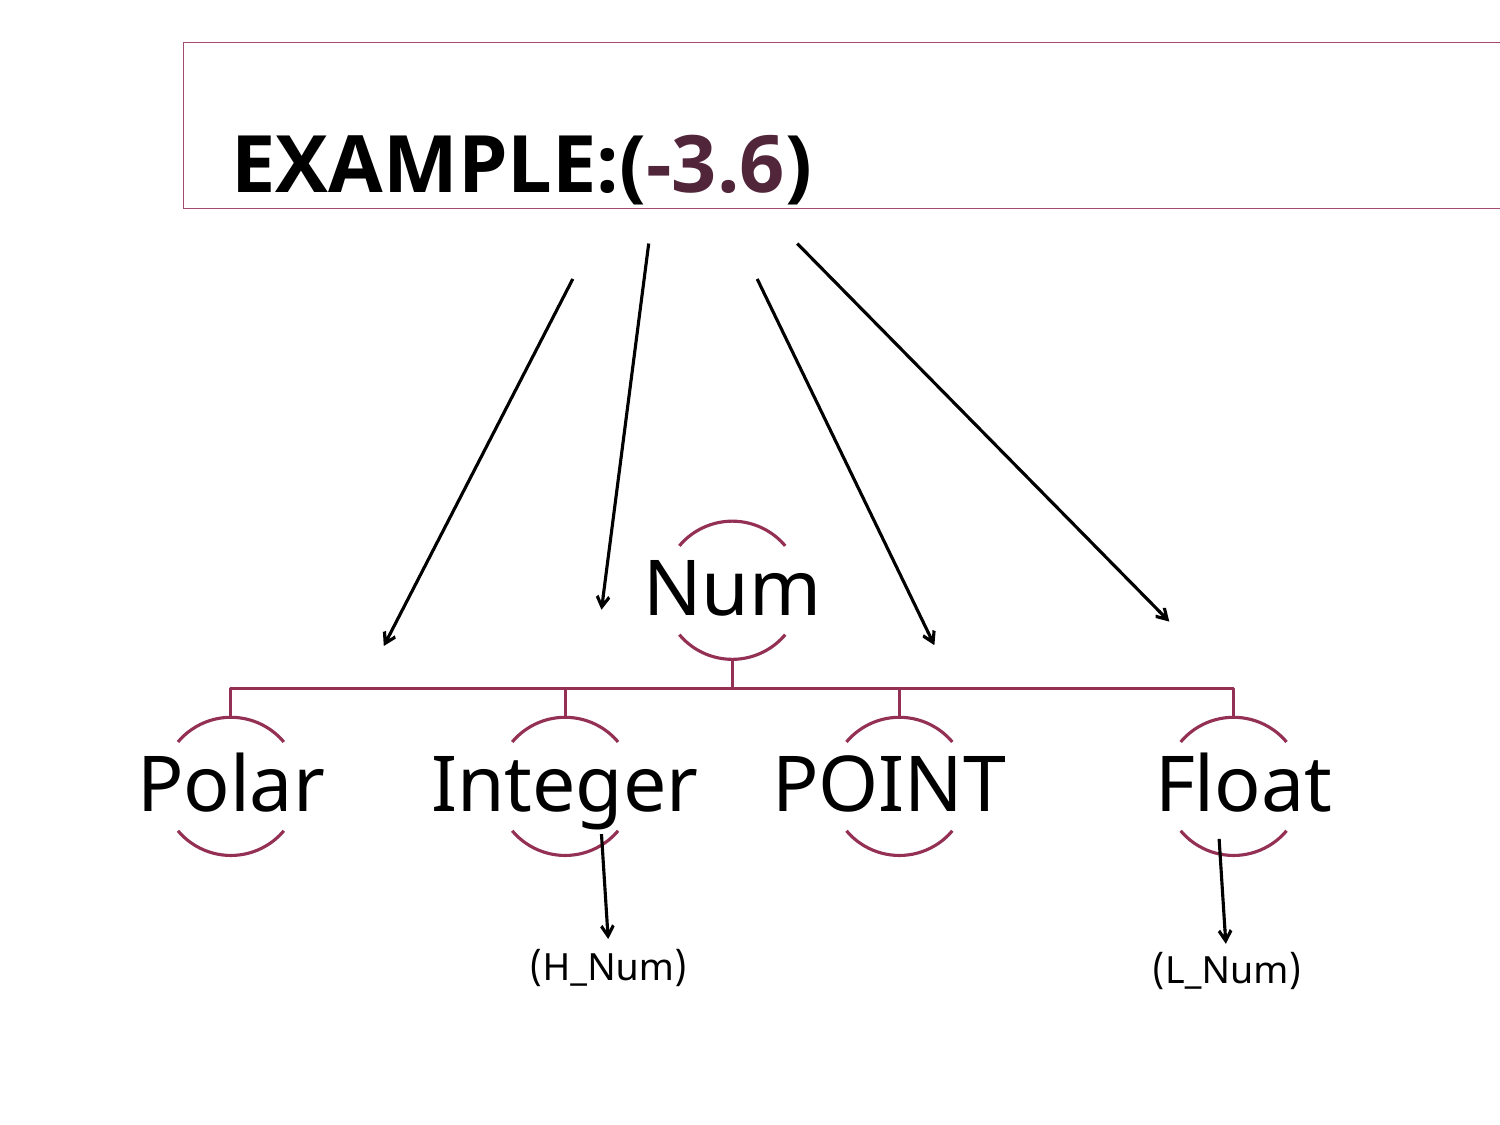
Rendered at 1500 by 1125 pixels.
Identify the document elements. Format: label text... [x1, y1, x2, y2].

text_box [601, 833, 609, 940]
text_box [1218, 838, 1227, 945]
title Example:(-3.6) [183, 42, 1500, 209]
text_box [383, 278, 573, 647]
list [91, 290, 1373, 1087]
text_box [756, 278, 935, 646]
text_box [601, 243, 649, 610]
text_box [796, 243, 1170, 622]
